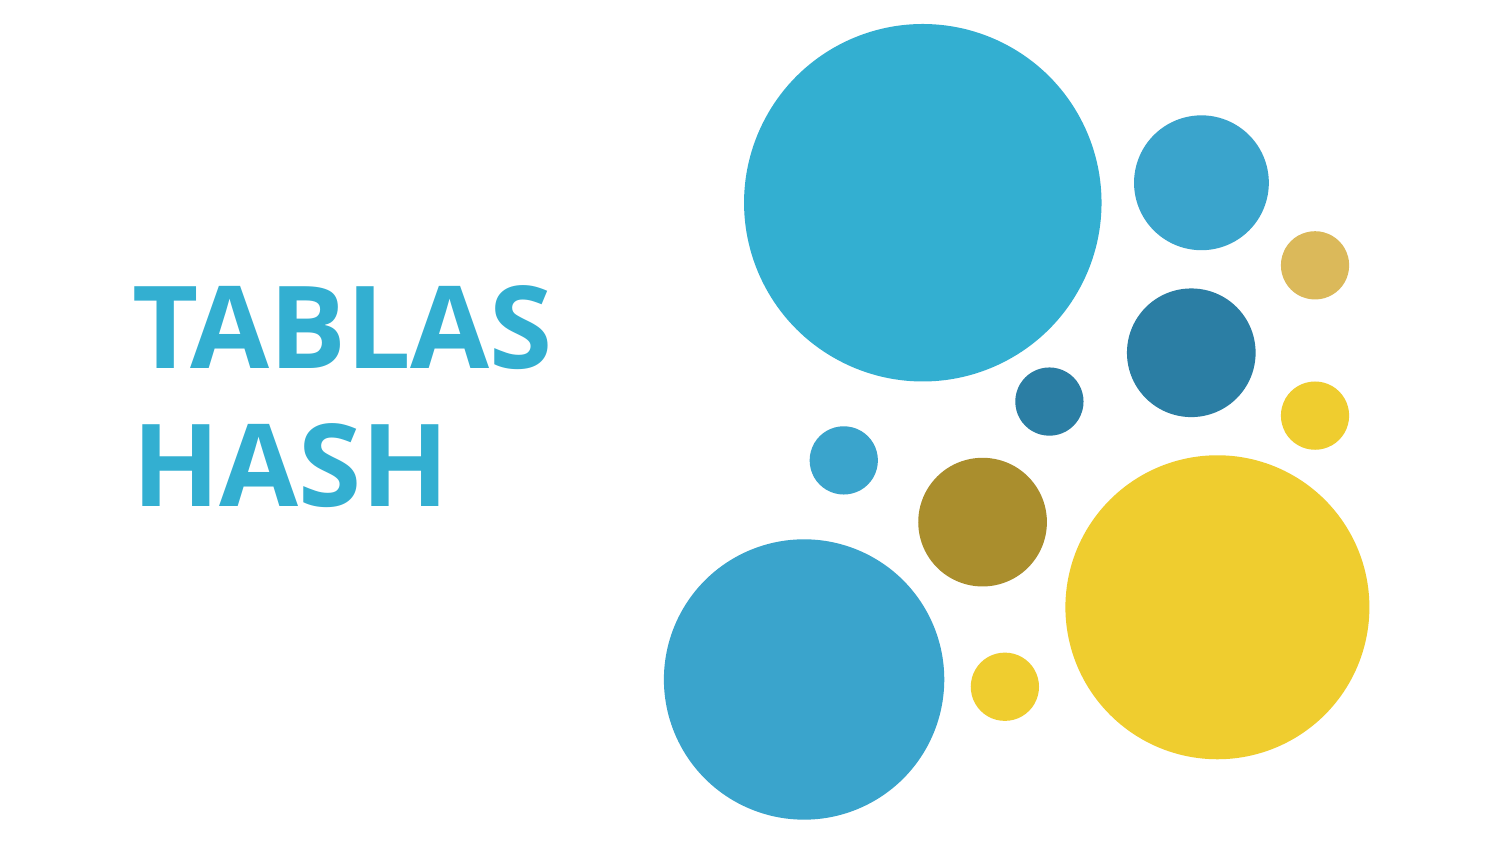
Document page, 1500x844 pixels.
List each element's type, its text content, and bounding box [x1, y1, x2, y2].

title TABLAS HASH [116, 197, 674, 586]
